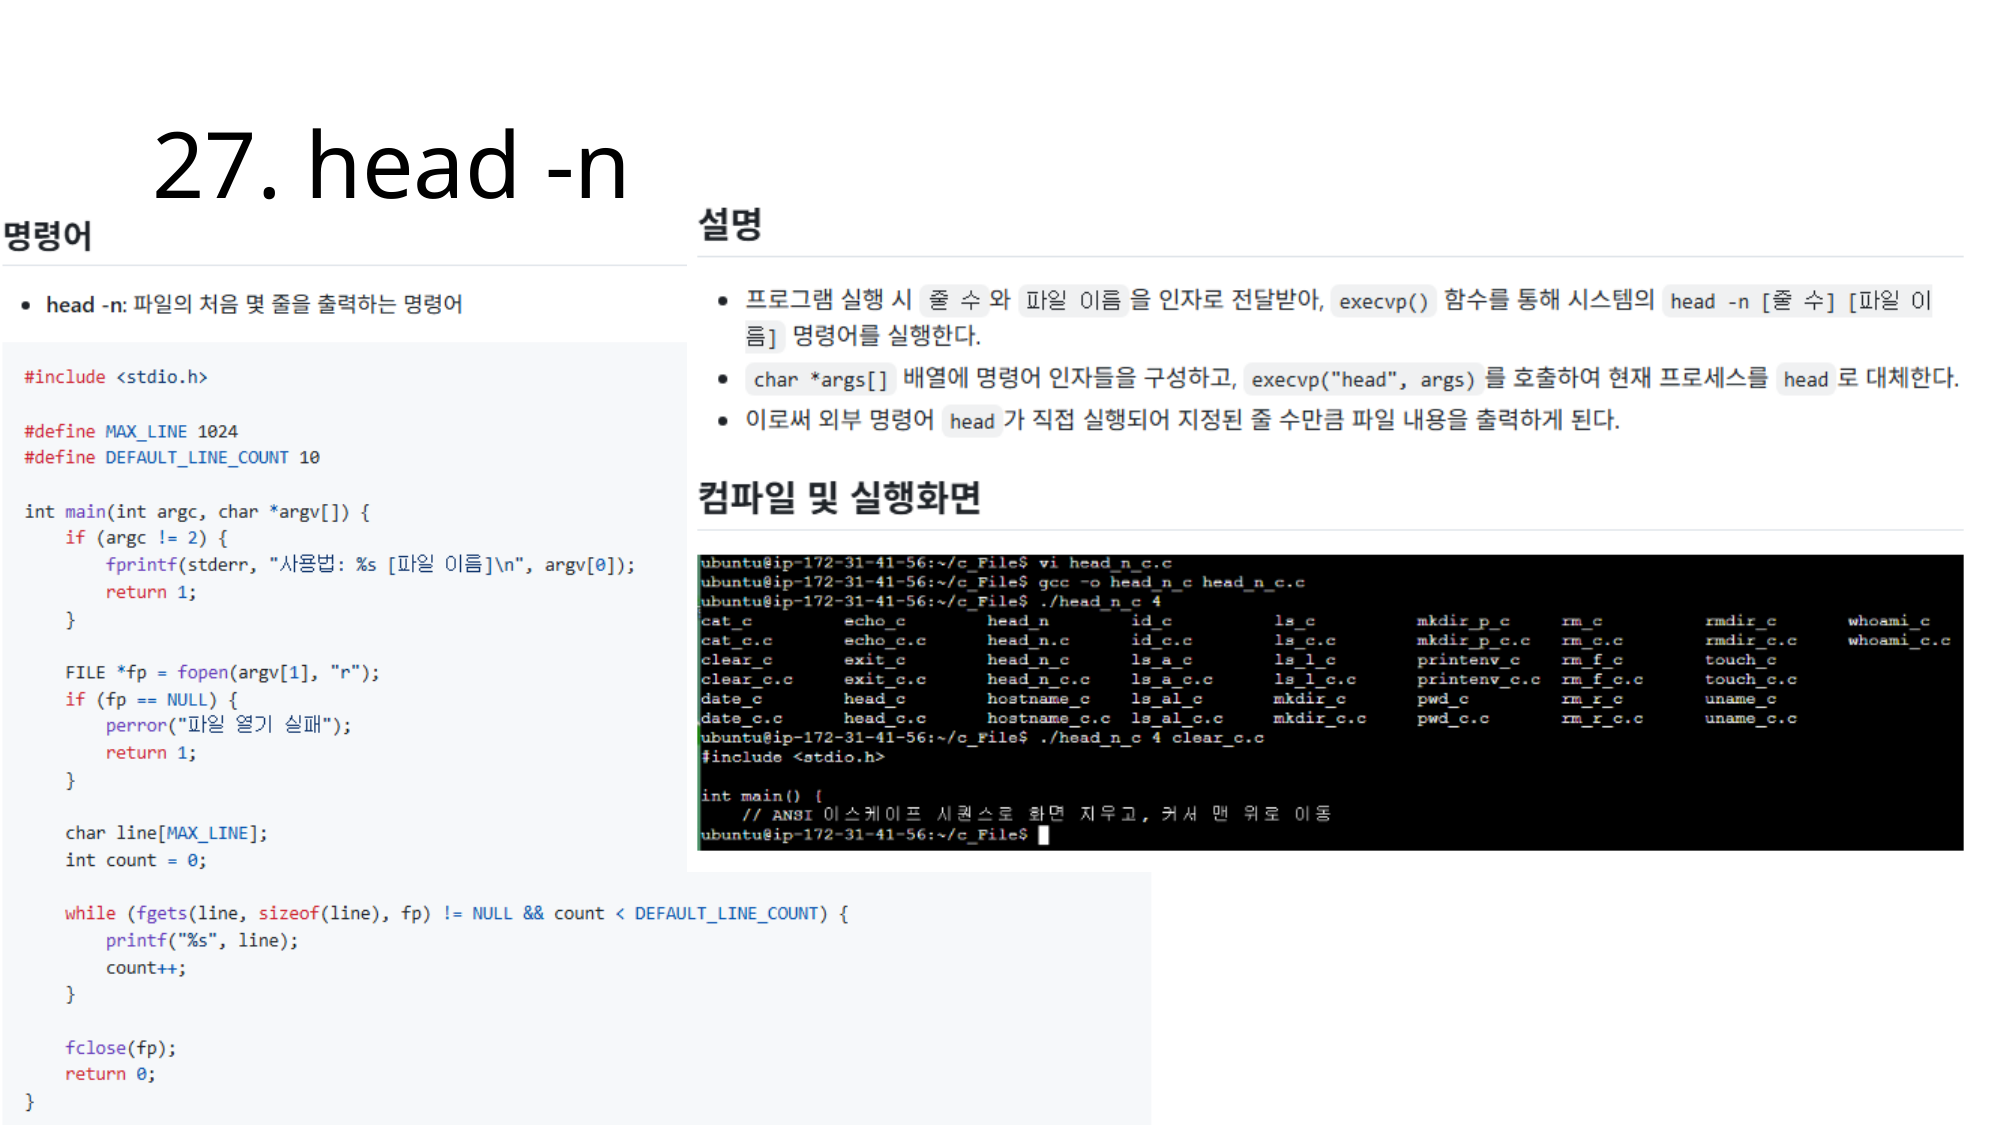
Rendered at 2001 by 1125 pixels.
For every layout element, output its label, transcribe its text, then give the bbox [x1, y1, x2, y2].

picture [0, 196, 2000, 1125]
title 27. head -n [137, 59, 1863, 209]
